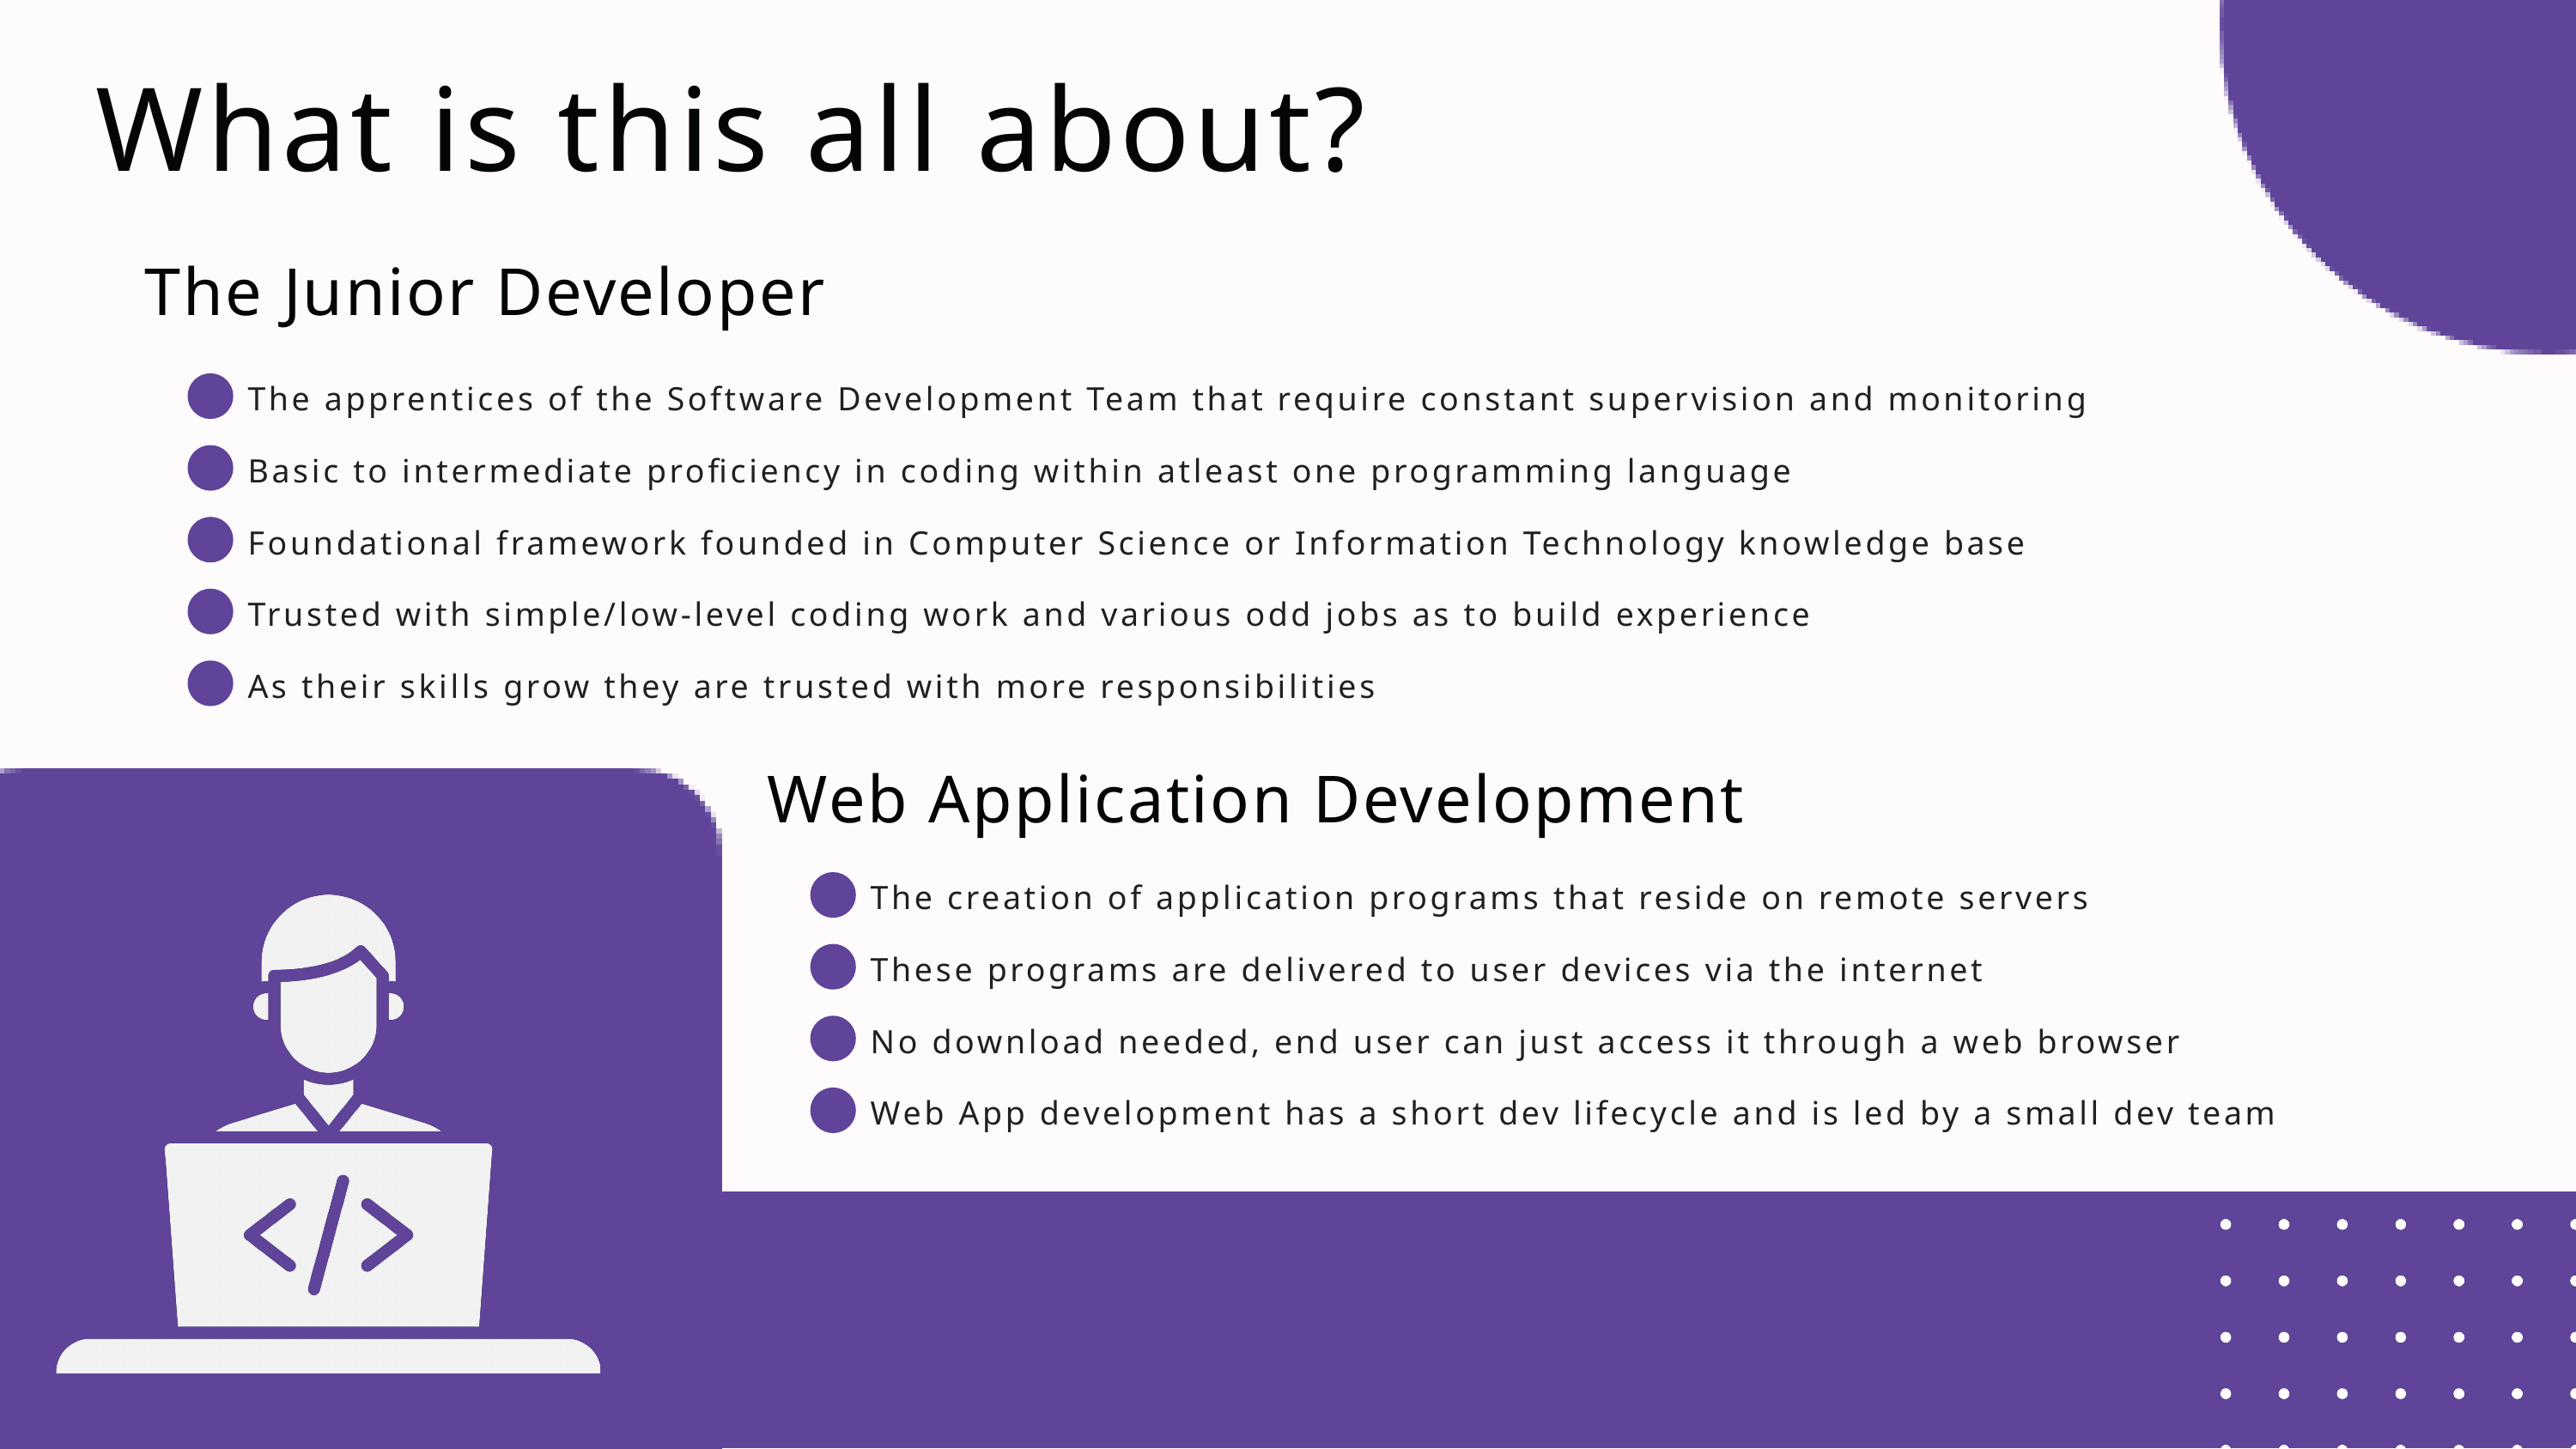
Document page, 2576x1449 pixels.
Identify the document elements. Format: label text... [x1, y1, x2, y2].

text_box What is this all about? [95, 79, 1440, 195]
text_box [187, 516, 234, 563]
text_box [56, 894, 601, 1374]
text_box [810, 1087, 856, 1134]
text_box The apprentices of the Software Development Team that require constant supervision and monitoring [247, 373, 2145, 418]
text_box The Junior Developer [144, 264, 898, 329]
text_box Foundational framework founded in Computer Science or Information Technology knowledge base [247, 516, 2105, 561]
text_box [187, 373, 234, 420]
text_box No download needed, end user can just access it through a web browser [870, 1016, 2576, 1060]
text_box As their skills grow they are trusted with more responsibilities [247, 660, 2105, 705]
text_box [187, 660, 234, 706]
text_box The creation of application programs that reside on remote servers [870, 871, 2576, 917]
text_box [187, 588, 234, 635]
text_box [0, 768, 722, 1449]
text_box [810, 943, 856, 990]
text_box [2220, 0, 2576, 355]
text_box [810, 871, 856, 919]
text_box Web App development has a short dev lifecycle and is led by a small dev team [870, 1087, 2576, 1132]
text_box Web Application Development [767, 771, 1799, 836]
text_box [187, 445, 234, 491]
text_box Basic to intermediate proficiency in coding within atleast one programming language [247, 445, 2105, 490]
text_box Trusted with simple/low-level coding work and various odd jobs as to build experience [247, 588, 2105, 634]
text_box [810, 1015, 856, 1062]
text_box These programs are delivered to user devices via the internet [870, 943, 2576, 989]
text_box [696, 1191, 2576, 1449]
